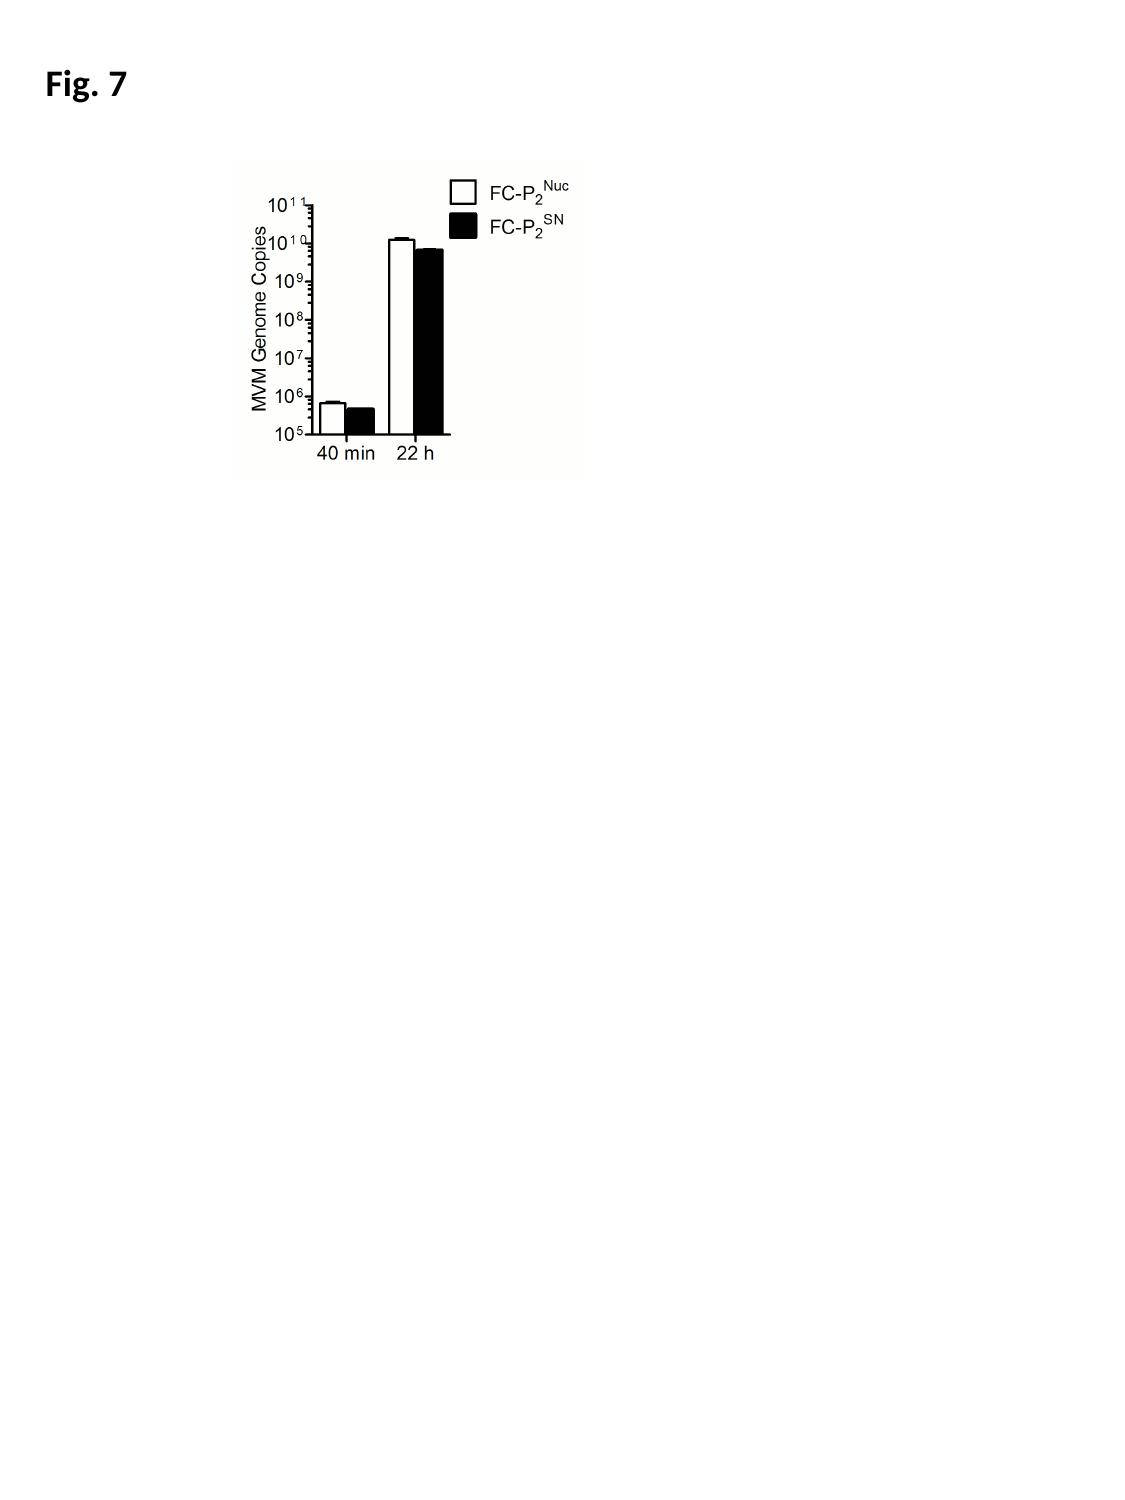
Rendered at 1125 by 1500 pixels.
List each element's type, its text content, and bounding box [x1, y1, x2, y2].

text_box Fig. 7 [30, 51, 164, 112]
picture [231, 159, 587, 479]
